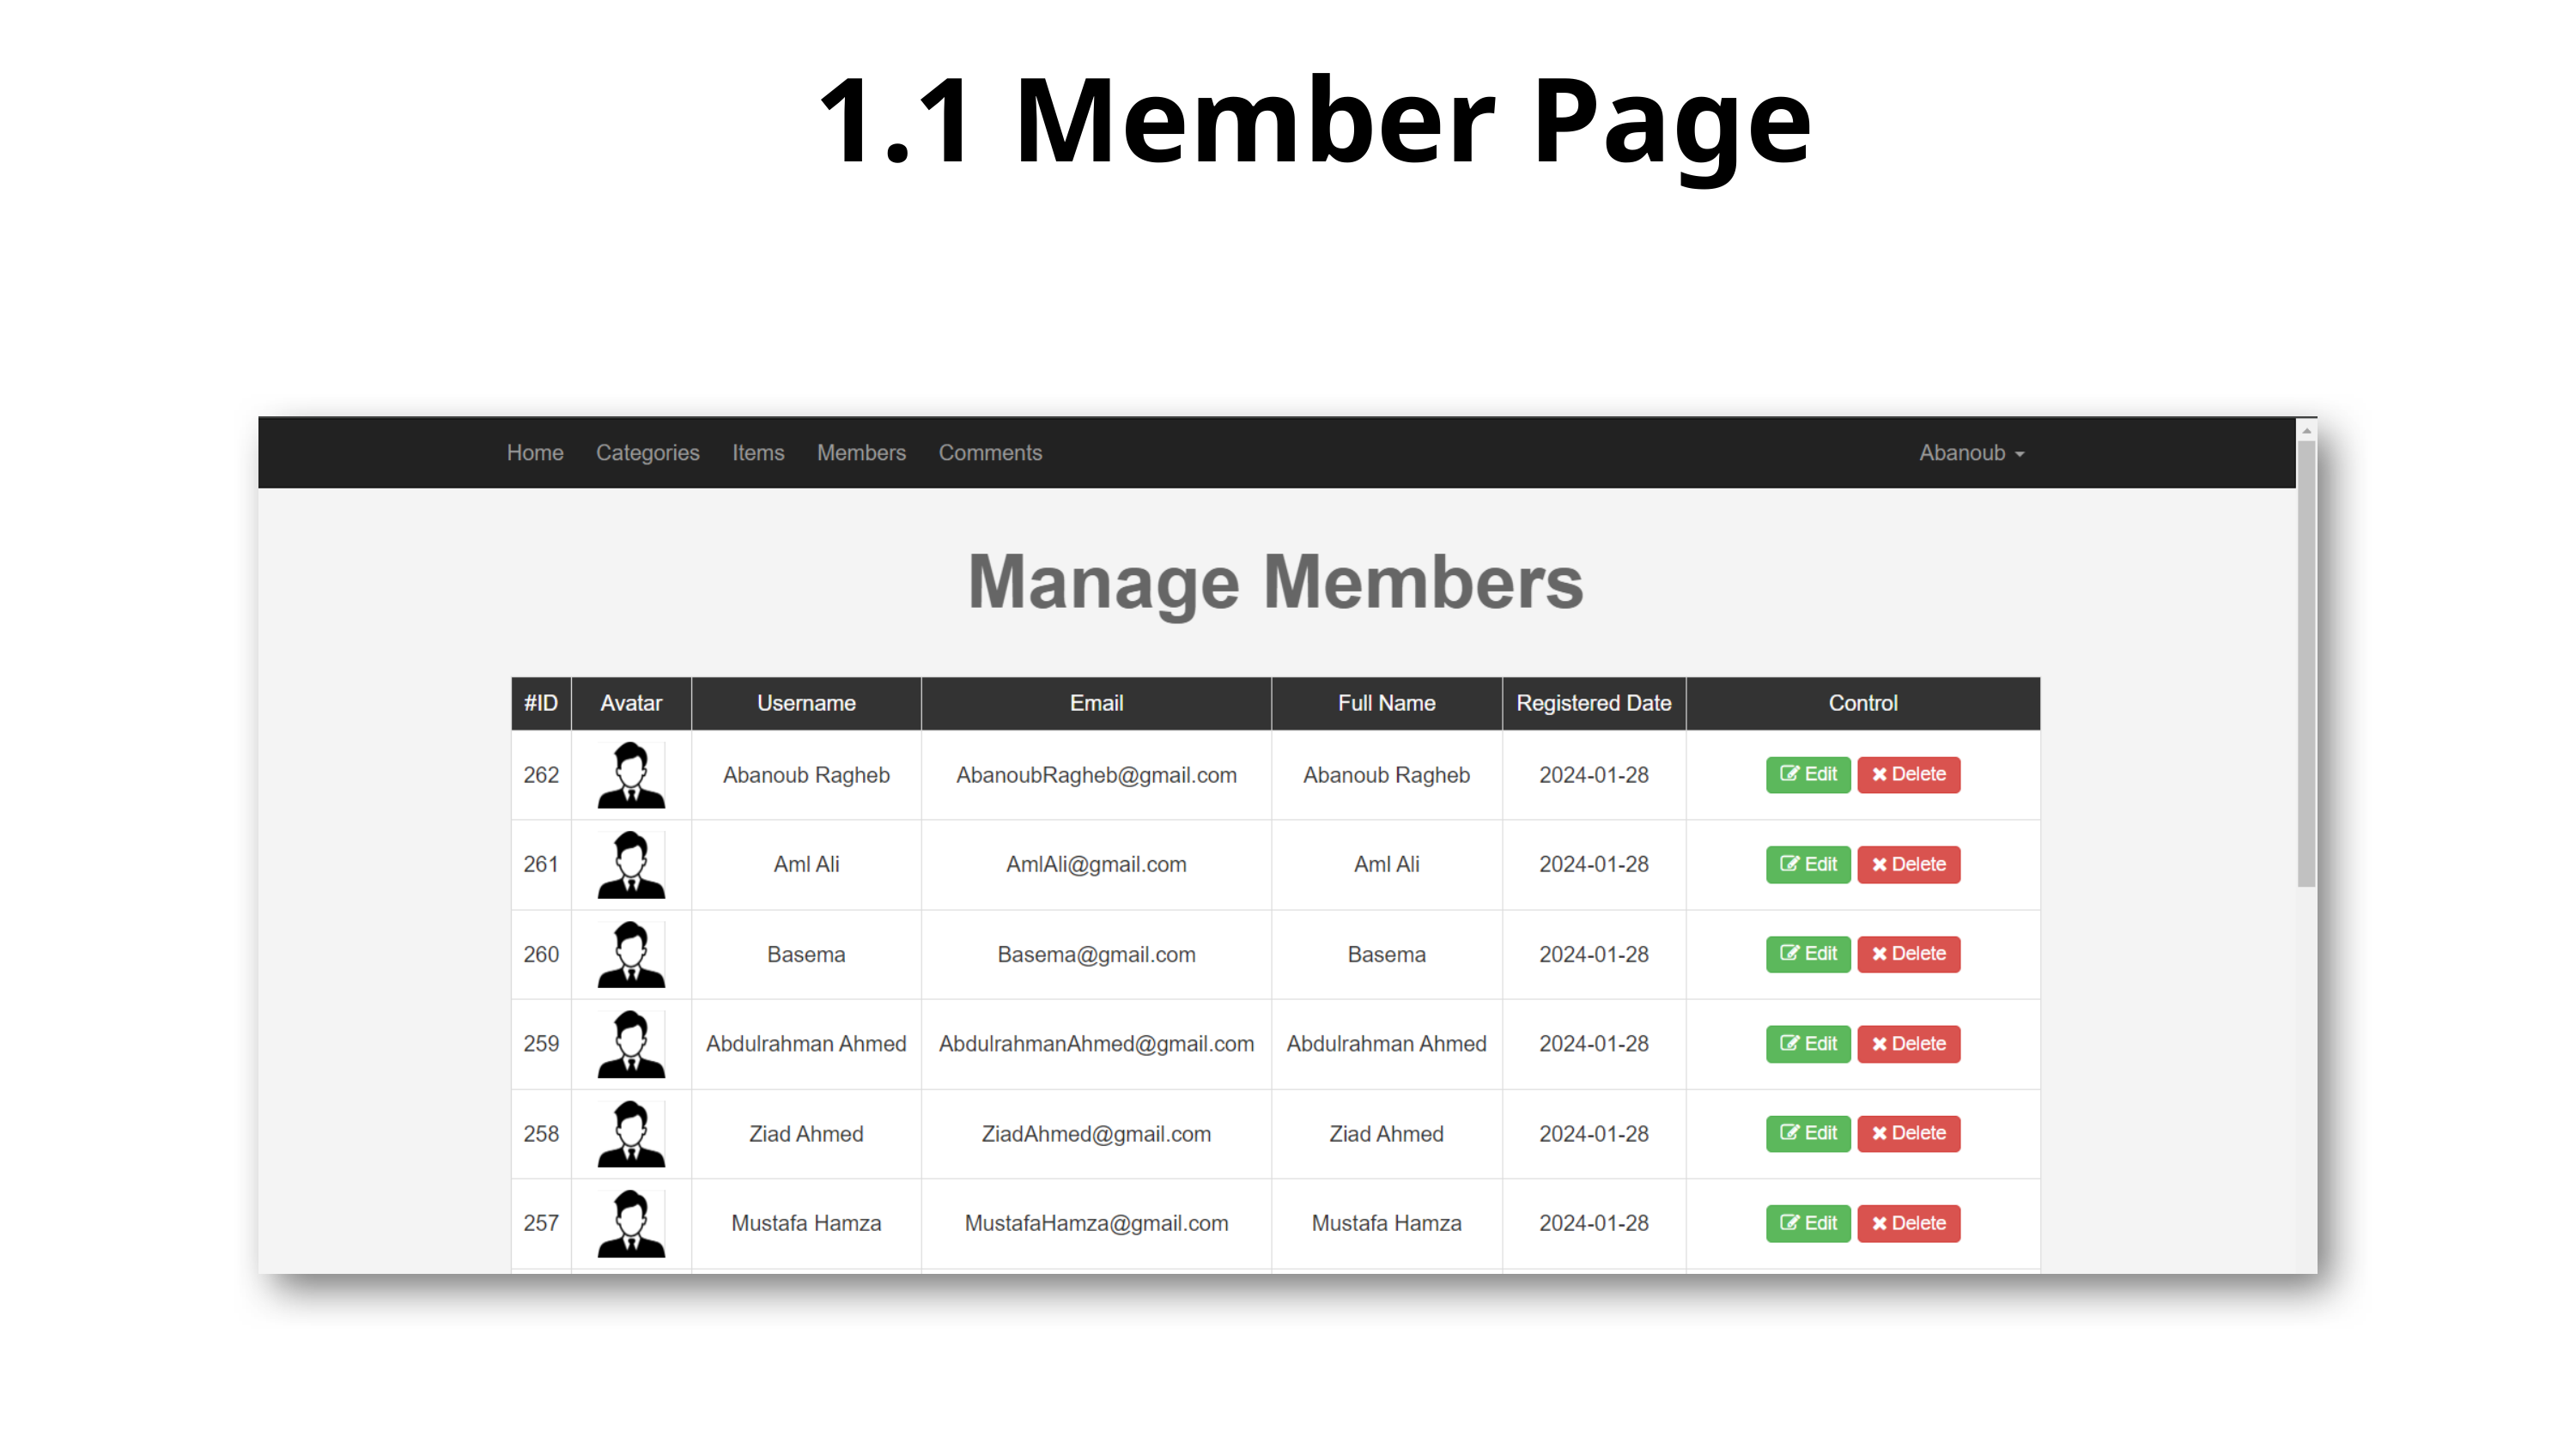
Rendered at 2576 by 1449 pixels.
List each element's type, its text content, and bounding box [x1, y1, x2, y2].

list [258, 416, 2318, 1274]
title 1.1 Member Page [64, 39, 2566, 200]
